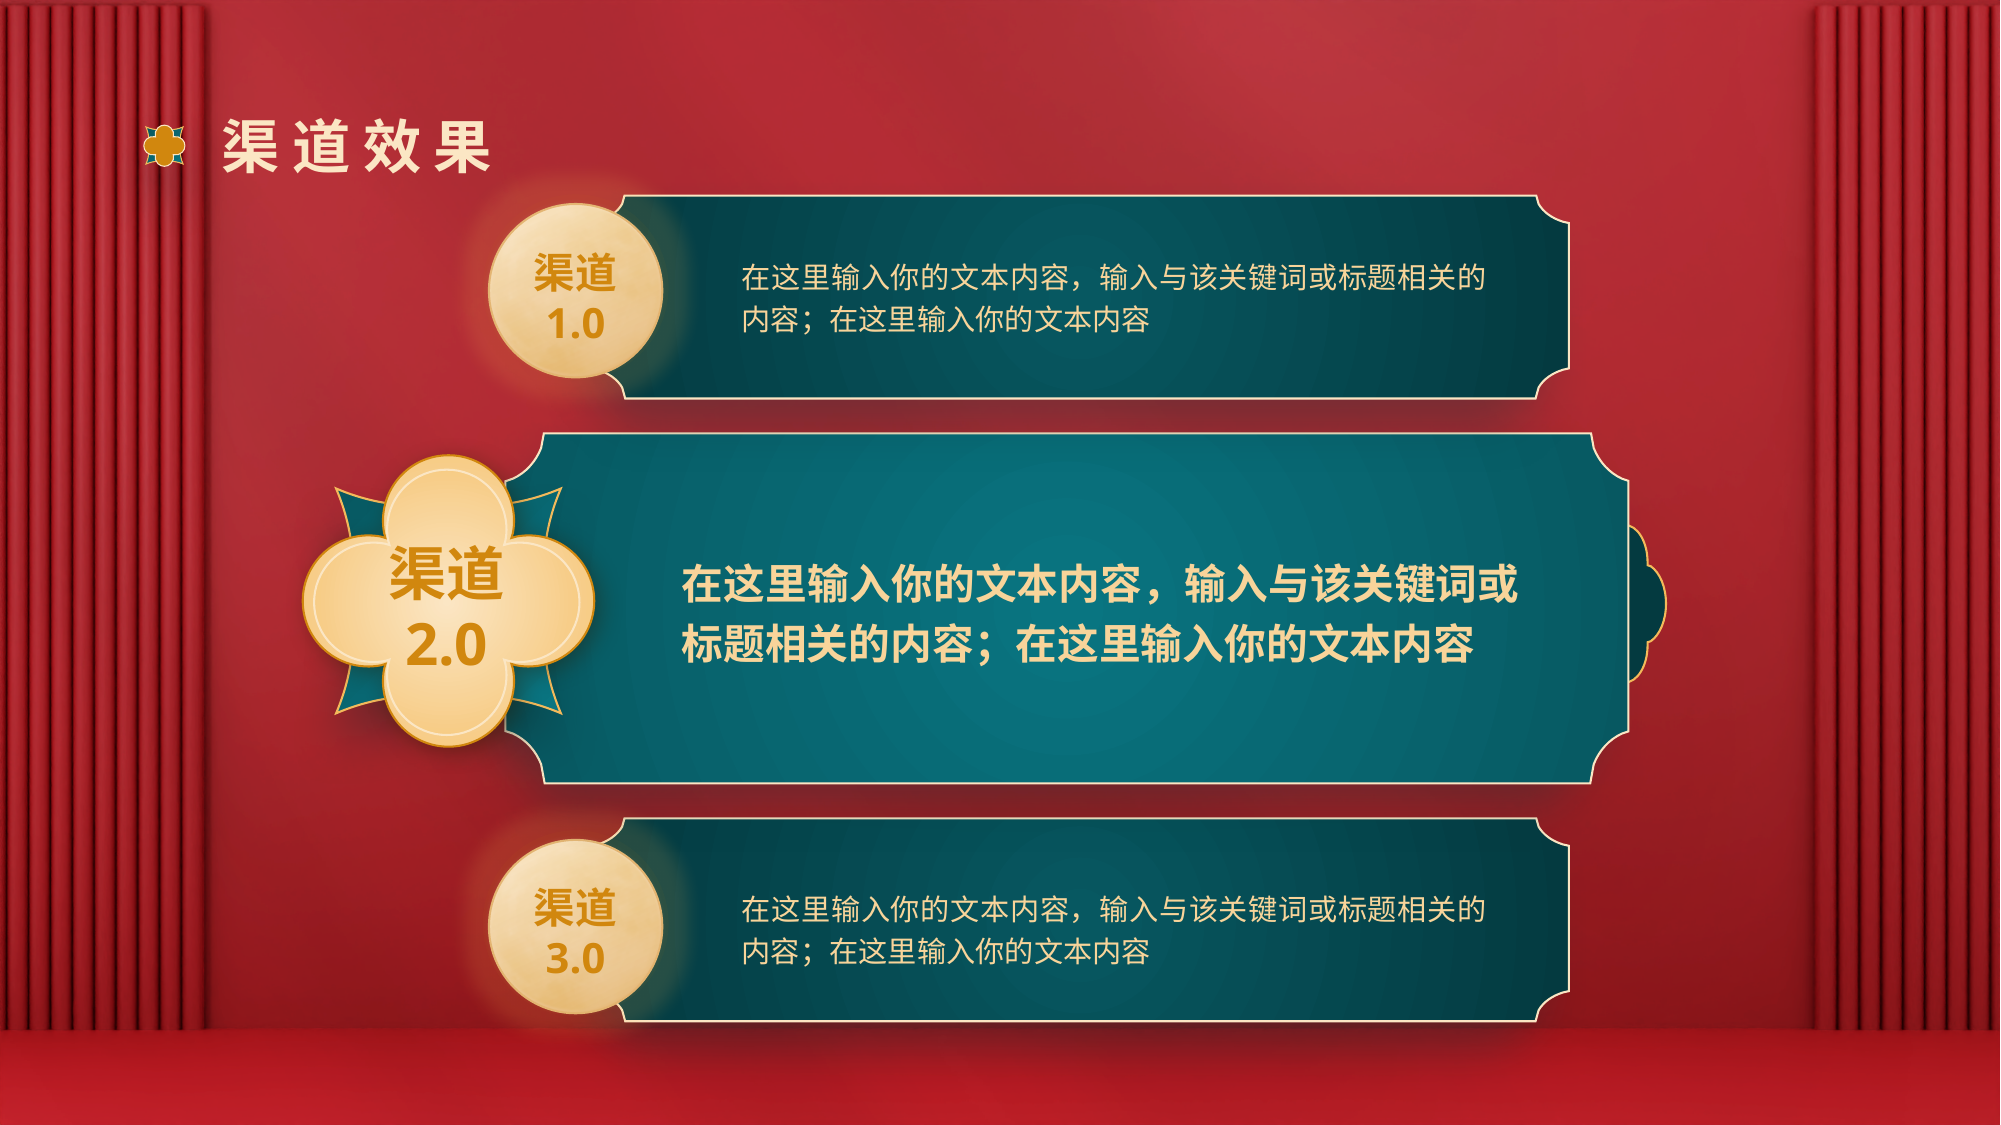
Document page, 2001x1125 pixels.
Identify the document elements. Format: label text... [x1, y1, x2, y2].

picture [0, 0, 2000, 1125]
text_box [479, 194, 1569, 399]
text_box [479, 818, 1569, 1023]
title 渠道效果 [206, 102, 1049, 212]
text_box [326, 433, 1666, 784]
